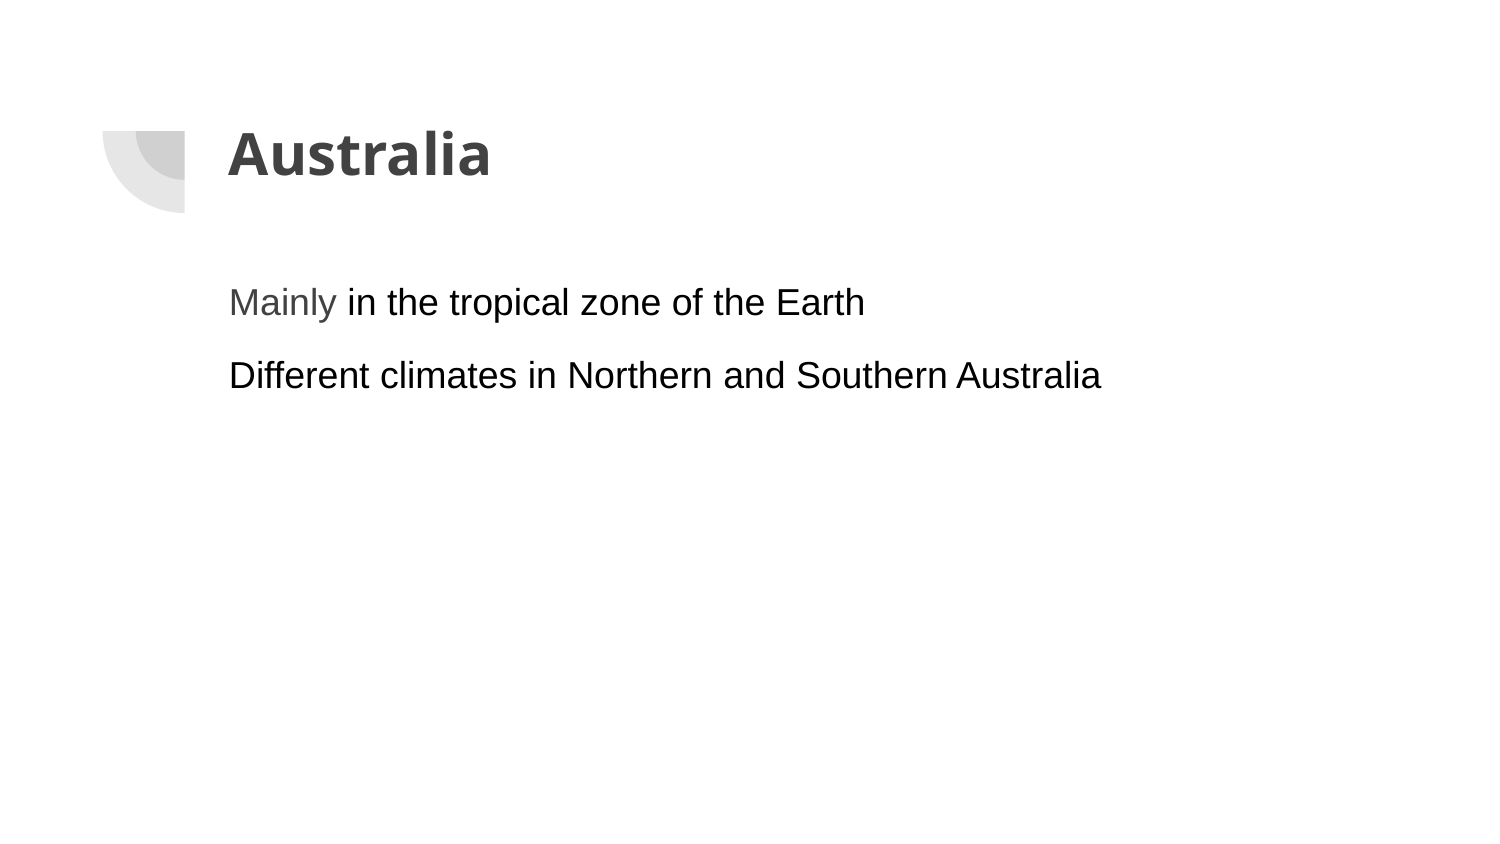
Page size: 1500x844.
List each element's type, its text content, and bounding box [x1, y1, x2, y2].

title Australia [213, 98, 1279, 224]
list Mainly in the tropical zone of the Earth Different climates in Northern and Southern Australia [213, 259, 1279, 744]
